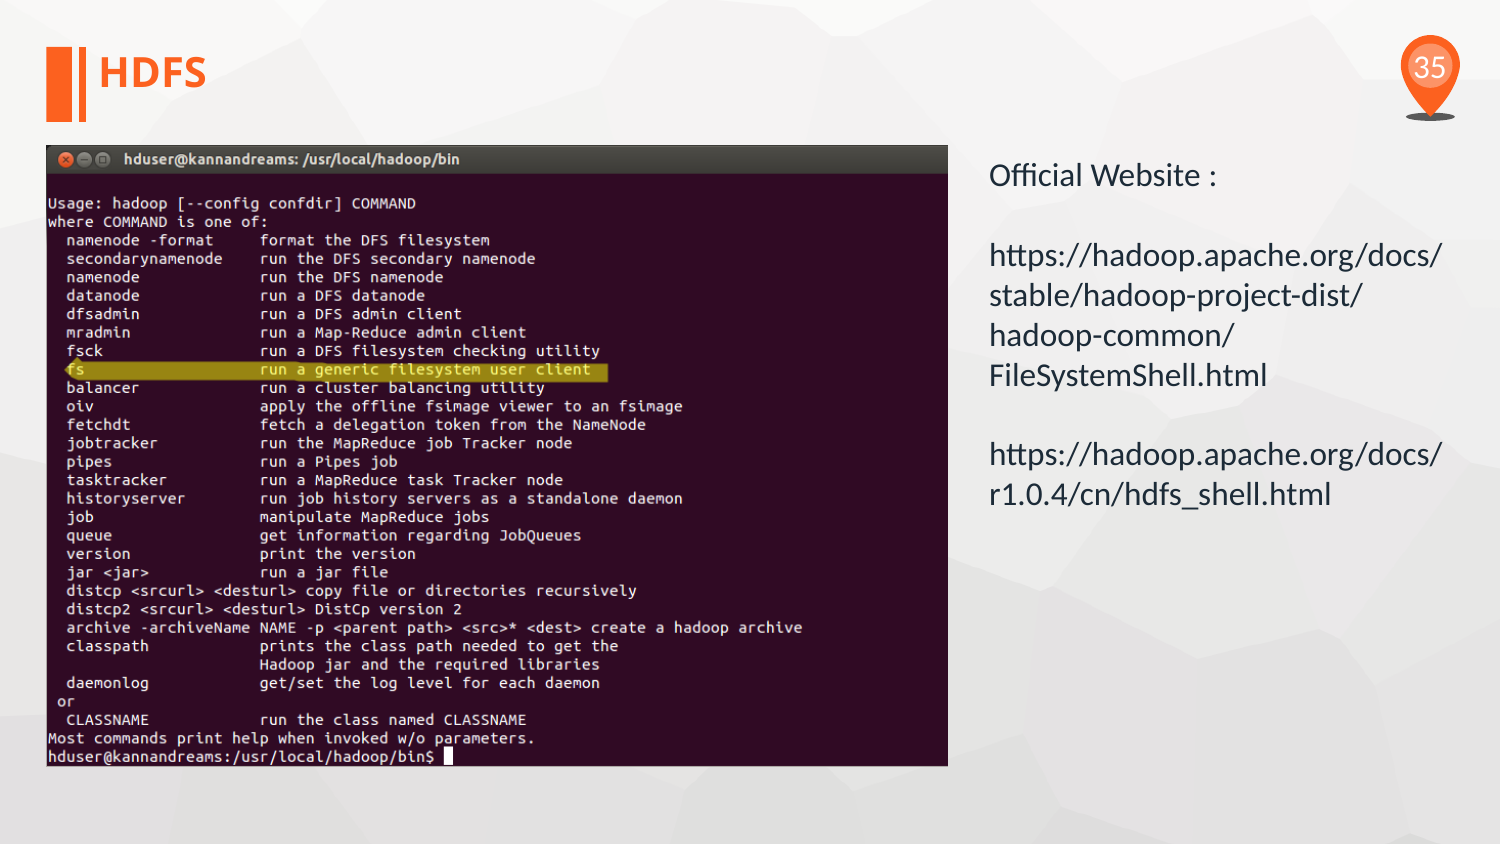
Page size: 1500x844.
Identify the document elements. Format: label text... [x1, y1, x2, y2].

text_box Official Website : https://hadoop.apache.org/docs/stable/hadoop-project-dist/hadoop-common/FileSystemShell.html https://hadoop.apache.org/docs/r1.0.4/cn/hdfs_shell.html [974, 145, 1476, 600]
slide_number 35 [1254, 42, 1500, 88]
text_box HDFS [83, 38, 223, 104]
text_box [44, 45, 74, 124]
picture [0, 0, 1500, 844]
